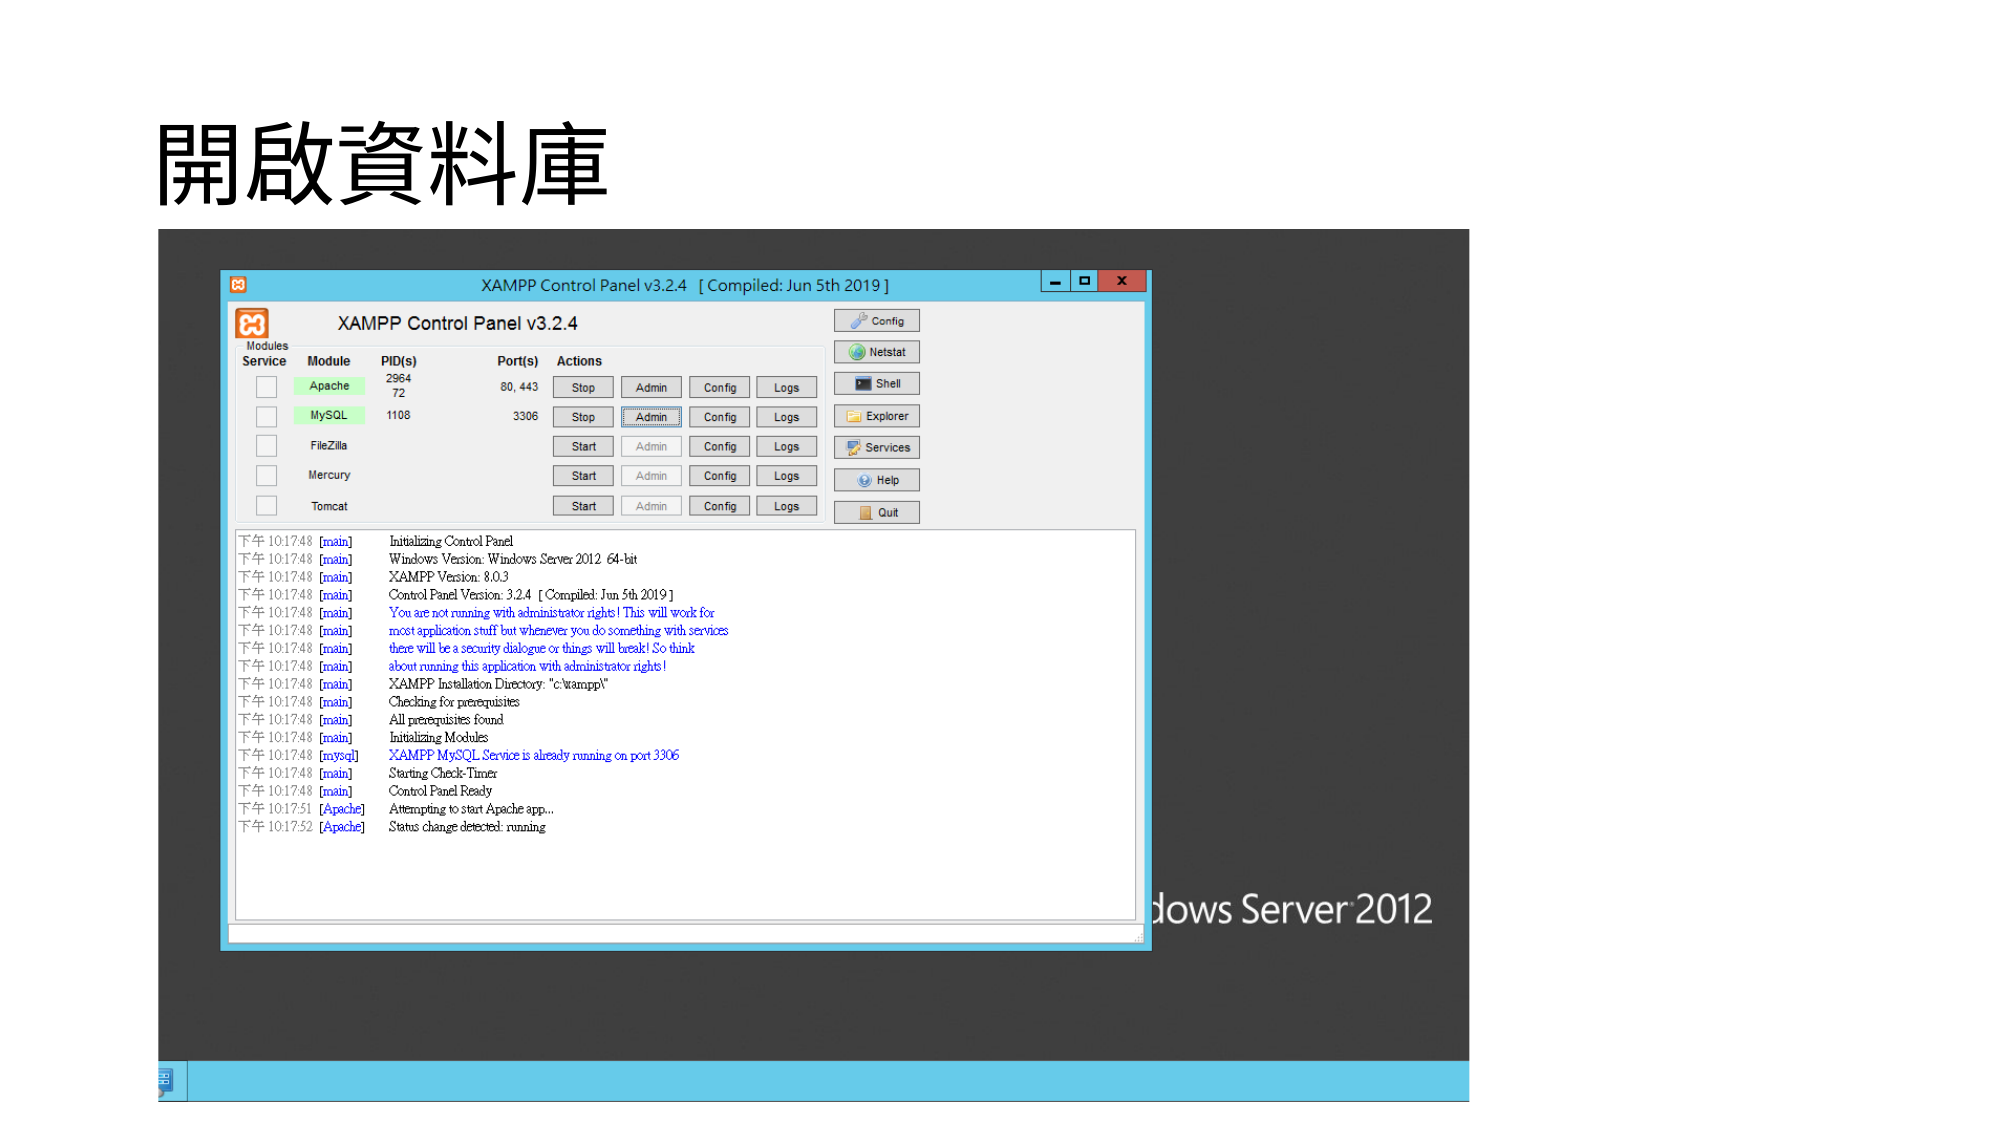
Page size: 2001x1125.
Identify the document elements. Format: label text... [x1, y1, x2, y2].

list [158, 228, 1470, 1103]
title 開啟資料庫 [137, 59, 1863, 278]
